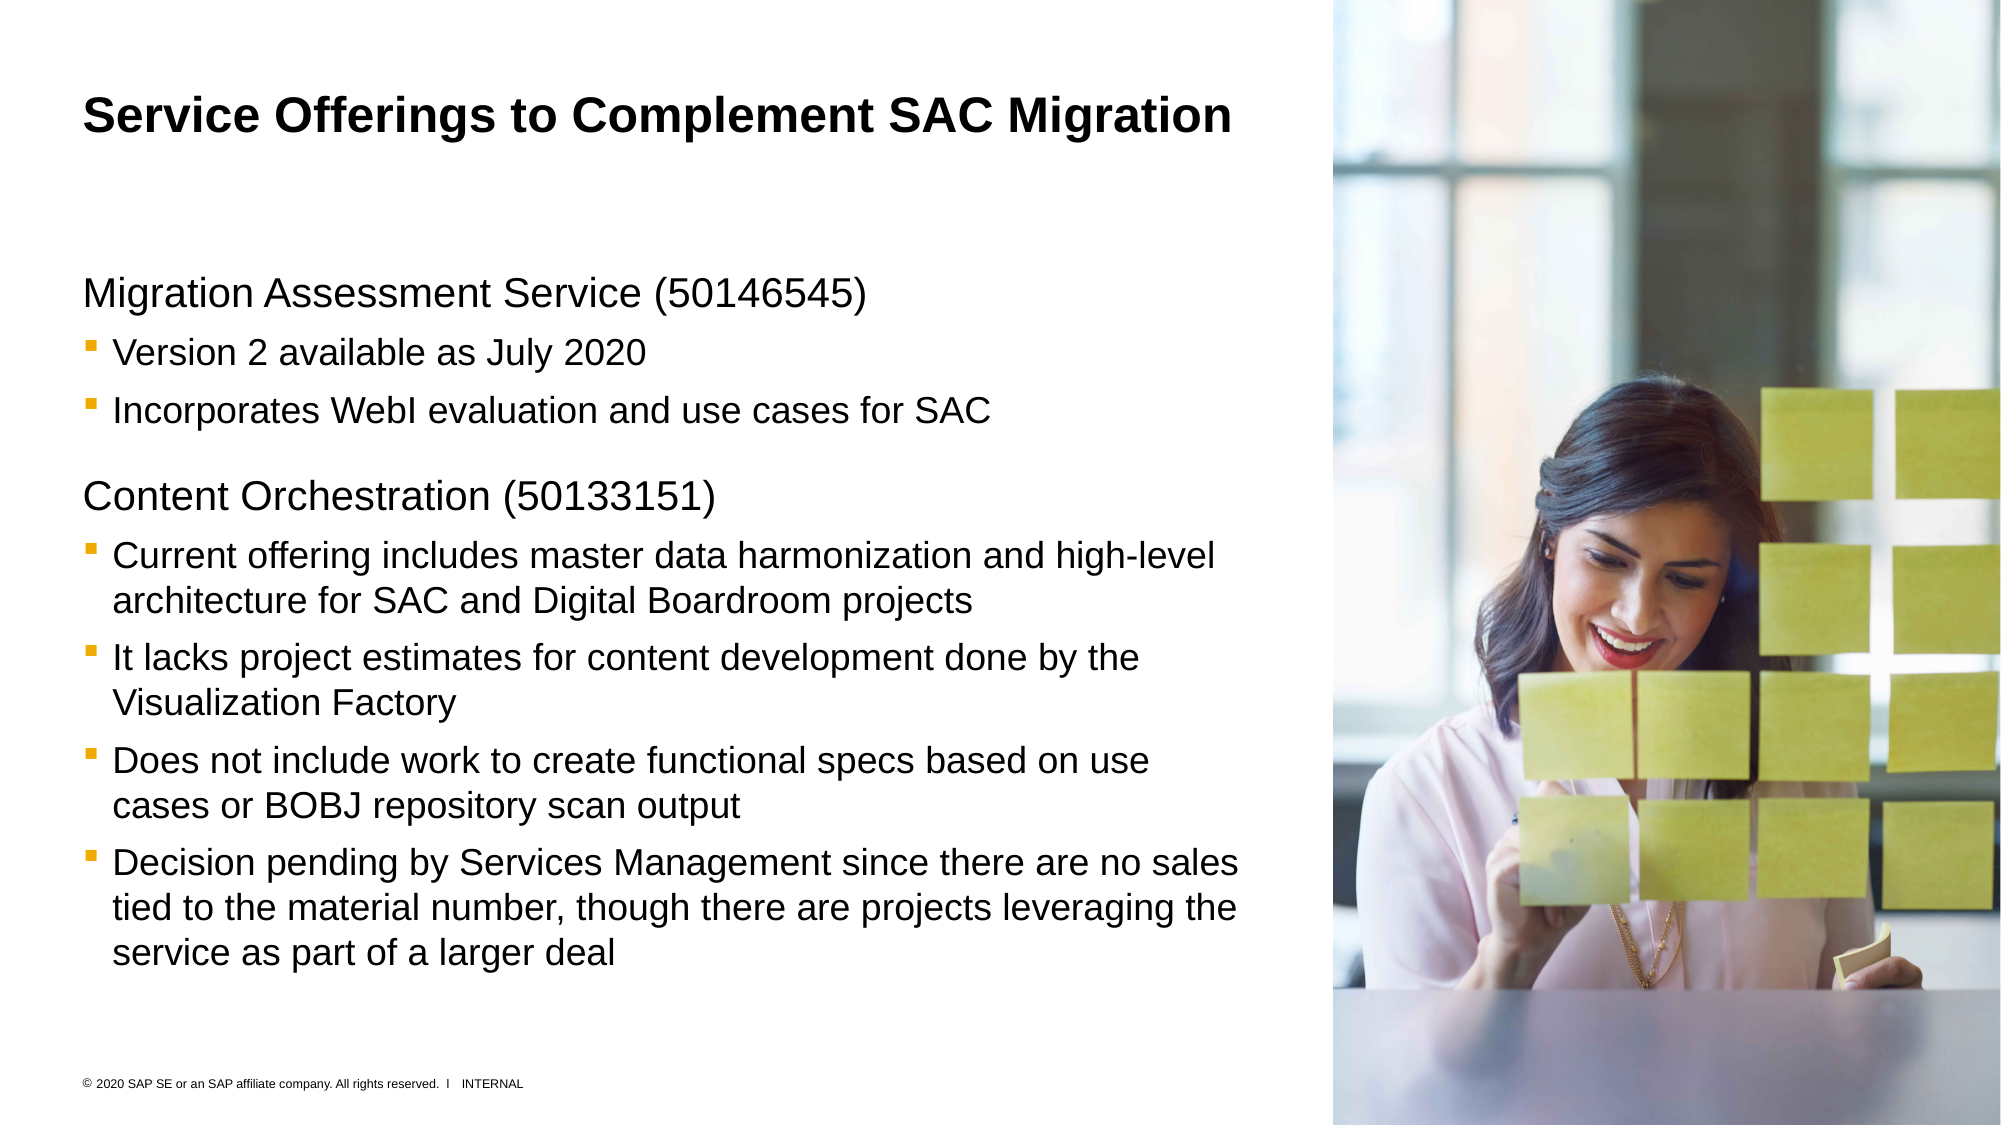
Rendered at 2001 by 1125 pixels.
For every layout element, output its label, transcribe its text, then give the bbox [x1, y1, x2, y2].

title Service Offerings to Complement SAC Migration [82, 82, 1247, 144]
list Migration Assessment Service (50146545) Version 2 available as July 2020 Incorporates WebI evaluation and use cases for SAC Content Orchestration (50133151) Current offering includes master data harmonization and high-level architecture for SAC and Digital Boardroom projects It lacks project estimates for content development done by the Visualization Factory Does not include work to create functional specs based on use cases or BOBJ repository scan output Decision pending by Services Management since there are no sales tied to the material number, though there are projects leveraging the service as part of a larger deal [82, 265, 1247, 1040]
picture [1332, 0, 2001, 1125]
